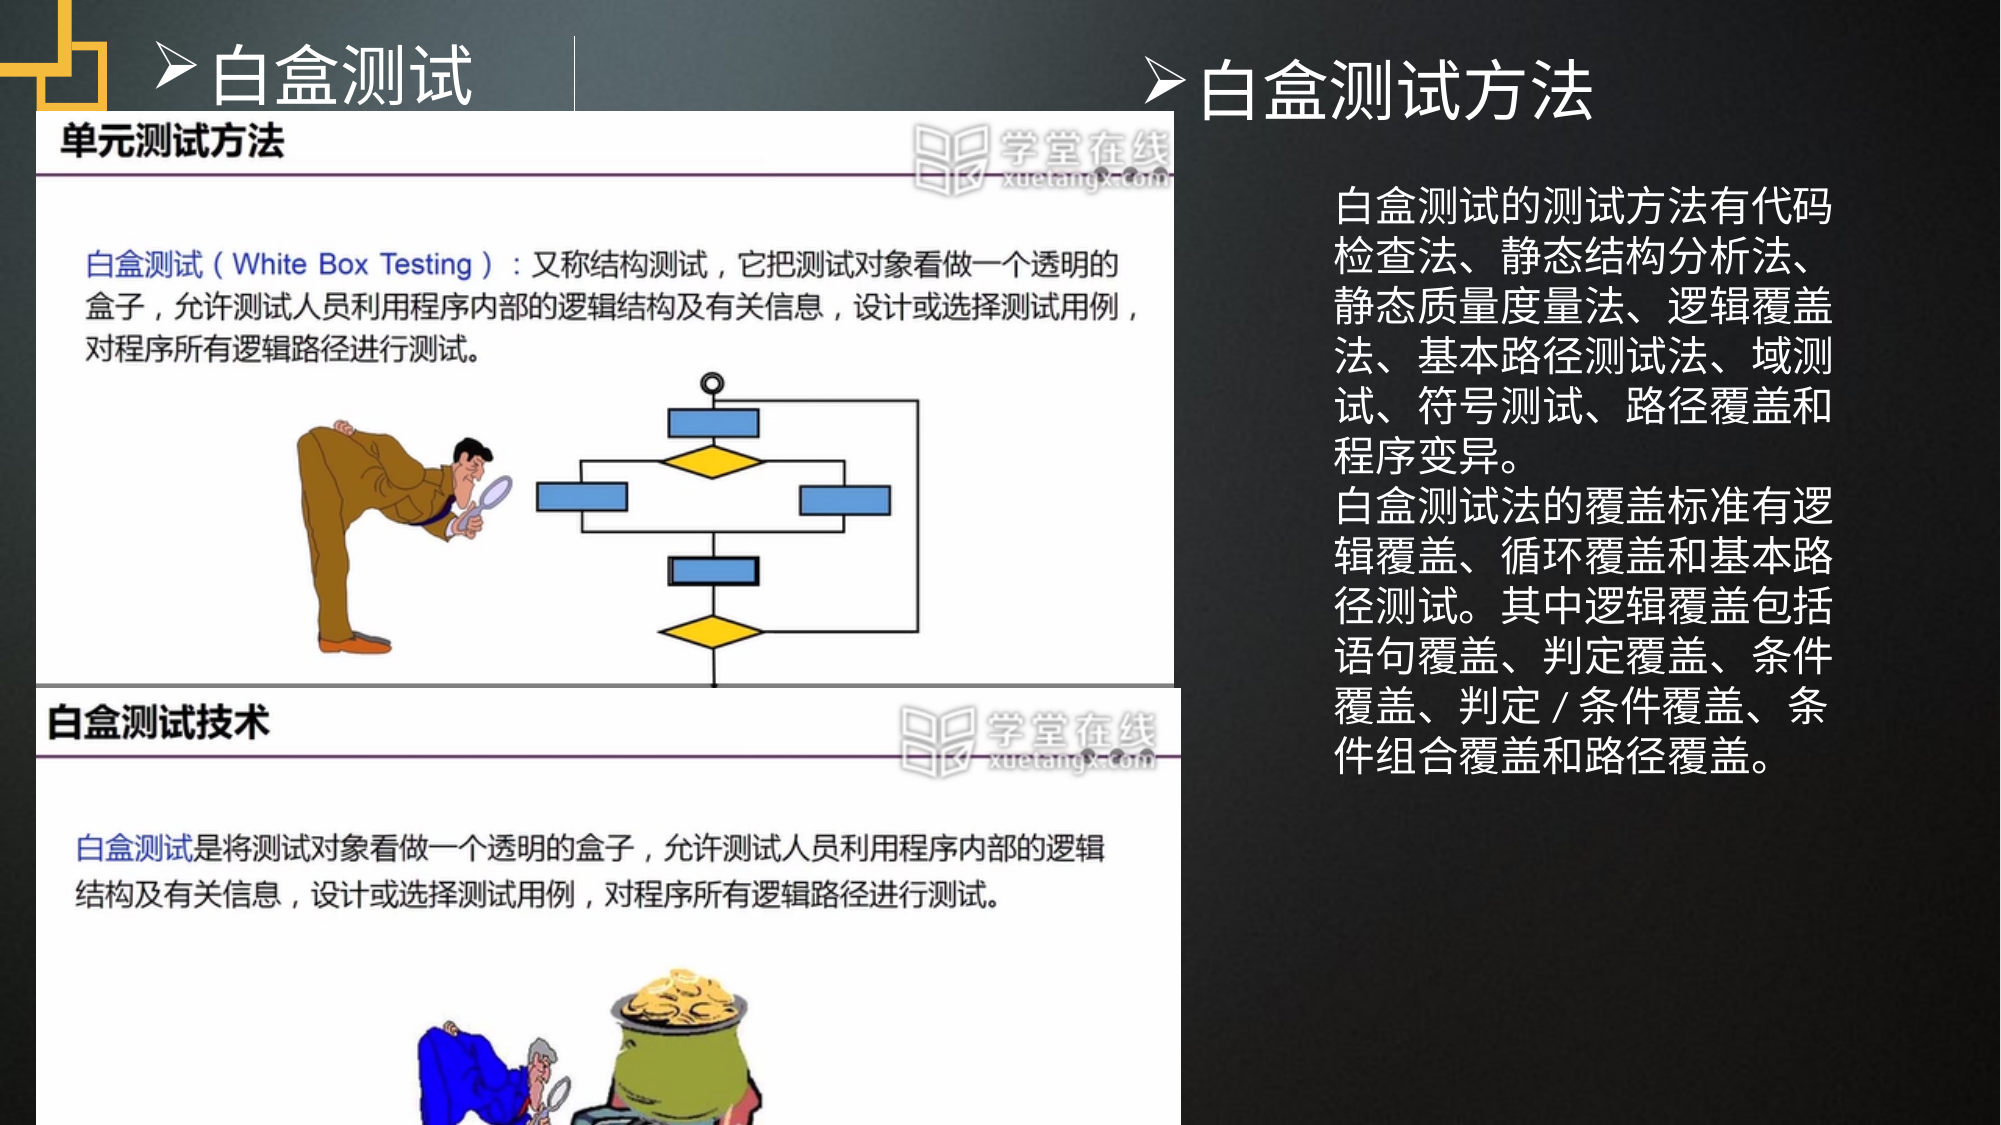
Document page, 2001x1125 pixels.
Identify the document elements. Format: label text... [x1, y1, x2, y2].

text_box 白盒测试的测试方法有代码检查法、静态结构分析法、静态质量度量法、逻辑覆盖法、基本路径测试法、域测试、符号测试、路径覆盖和程序变异。 白盒测试法的覆盖标准有逻辑覆盖、循环覆盖和基本路径测试。其中逻辑覆盖包括语句覆盖、判定覆盖、条件覆盖、判定/条件覆盖、条件组合覆盖和路径覆盖。 [1318, 172, 1859, 788]
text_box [0, 2, 110, 110]
picture [0, 0, 2001, 1125]
text_box 白盒测试方法 [1124, 41, 1968, 137]
text_box 白盒测试 [136, 26, 980, 110]
